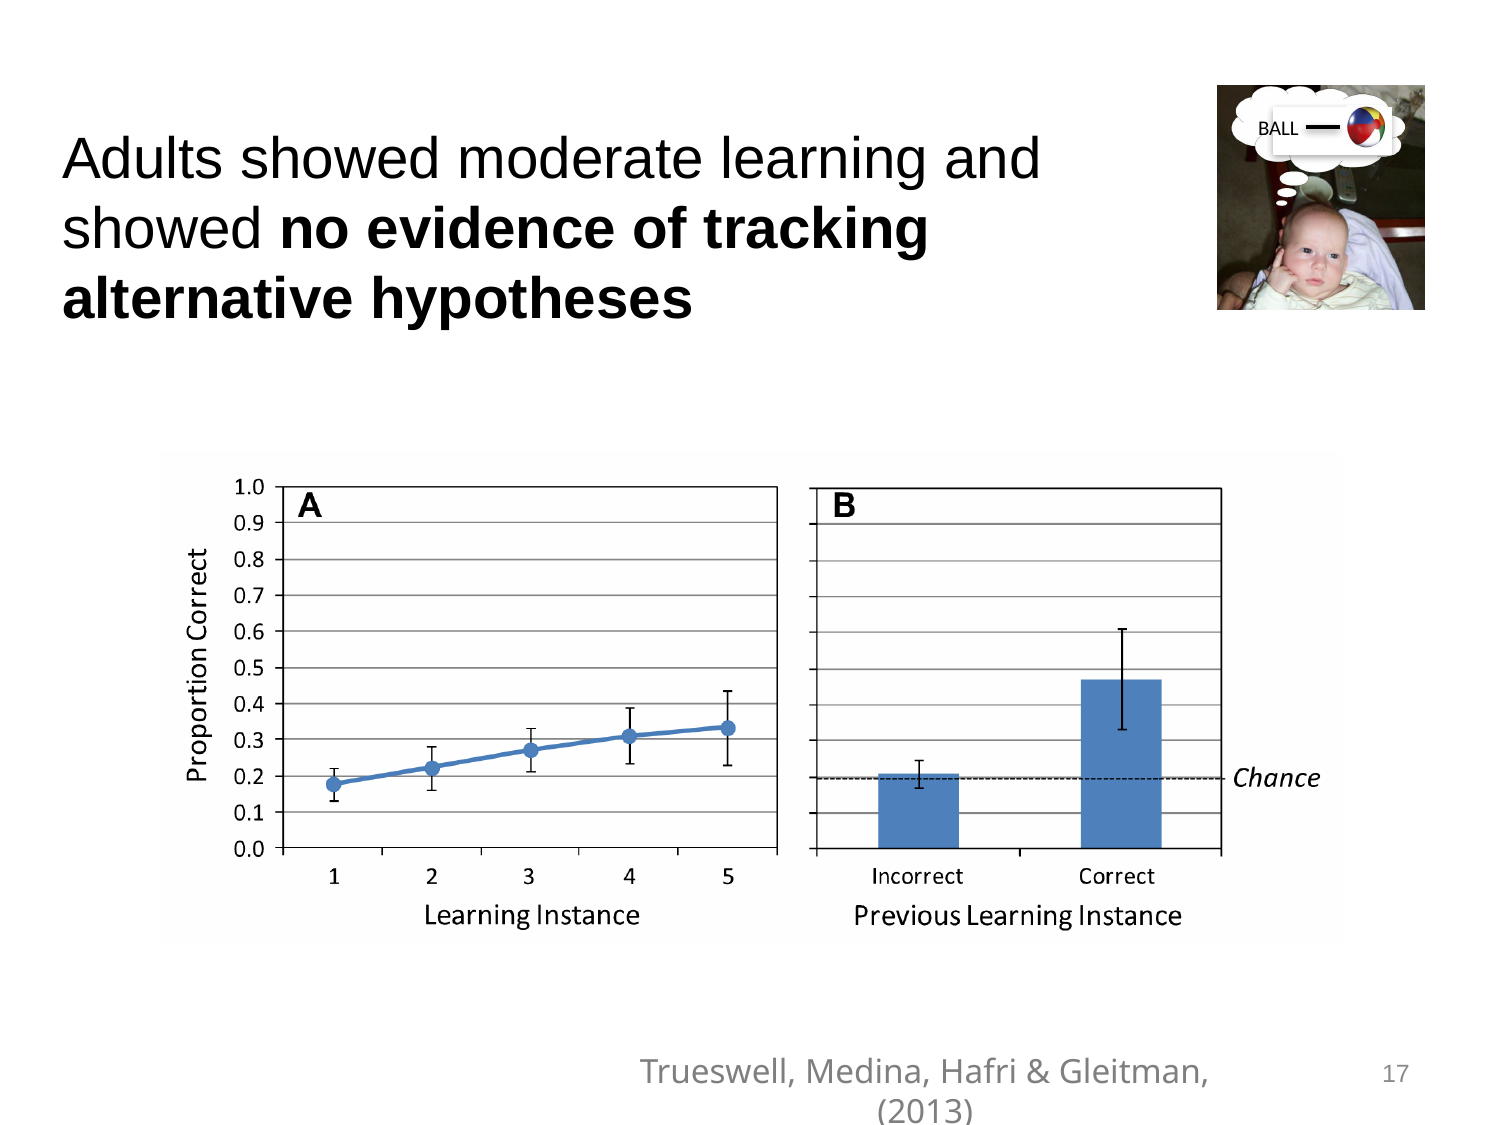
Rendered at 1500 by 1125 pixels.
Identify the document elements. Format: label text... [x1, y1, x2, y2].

slide_number 17 [1274, 1042, 1425, 1103]
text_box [1217, 84, 1426, 310]
picture [158, 451, 1342, 944]
text_box Trueswell, Medina, Hafri & Gleitman, (2013) [576, 1042, 1274, 1125]
text_box Adults showed moderate learning and showed no evidence of tracking alternative hypotheses [47, 45, 1148, 406]
